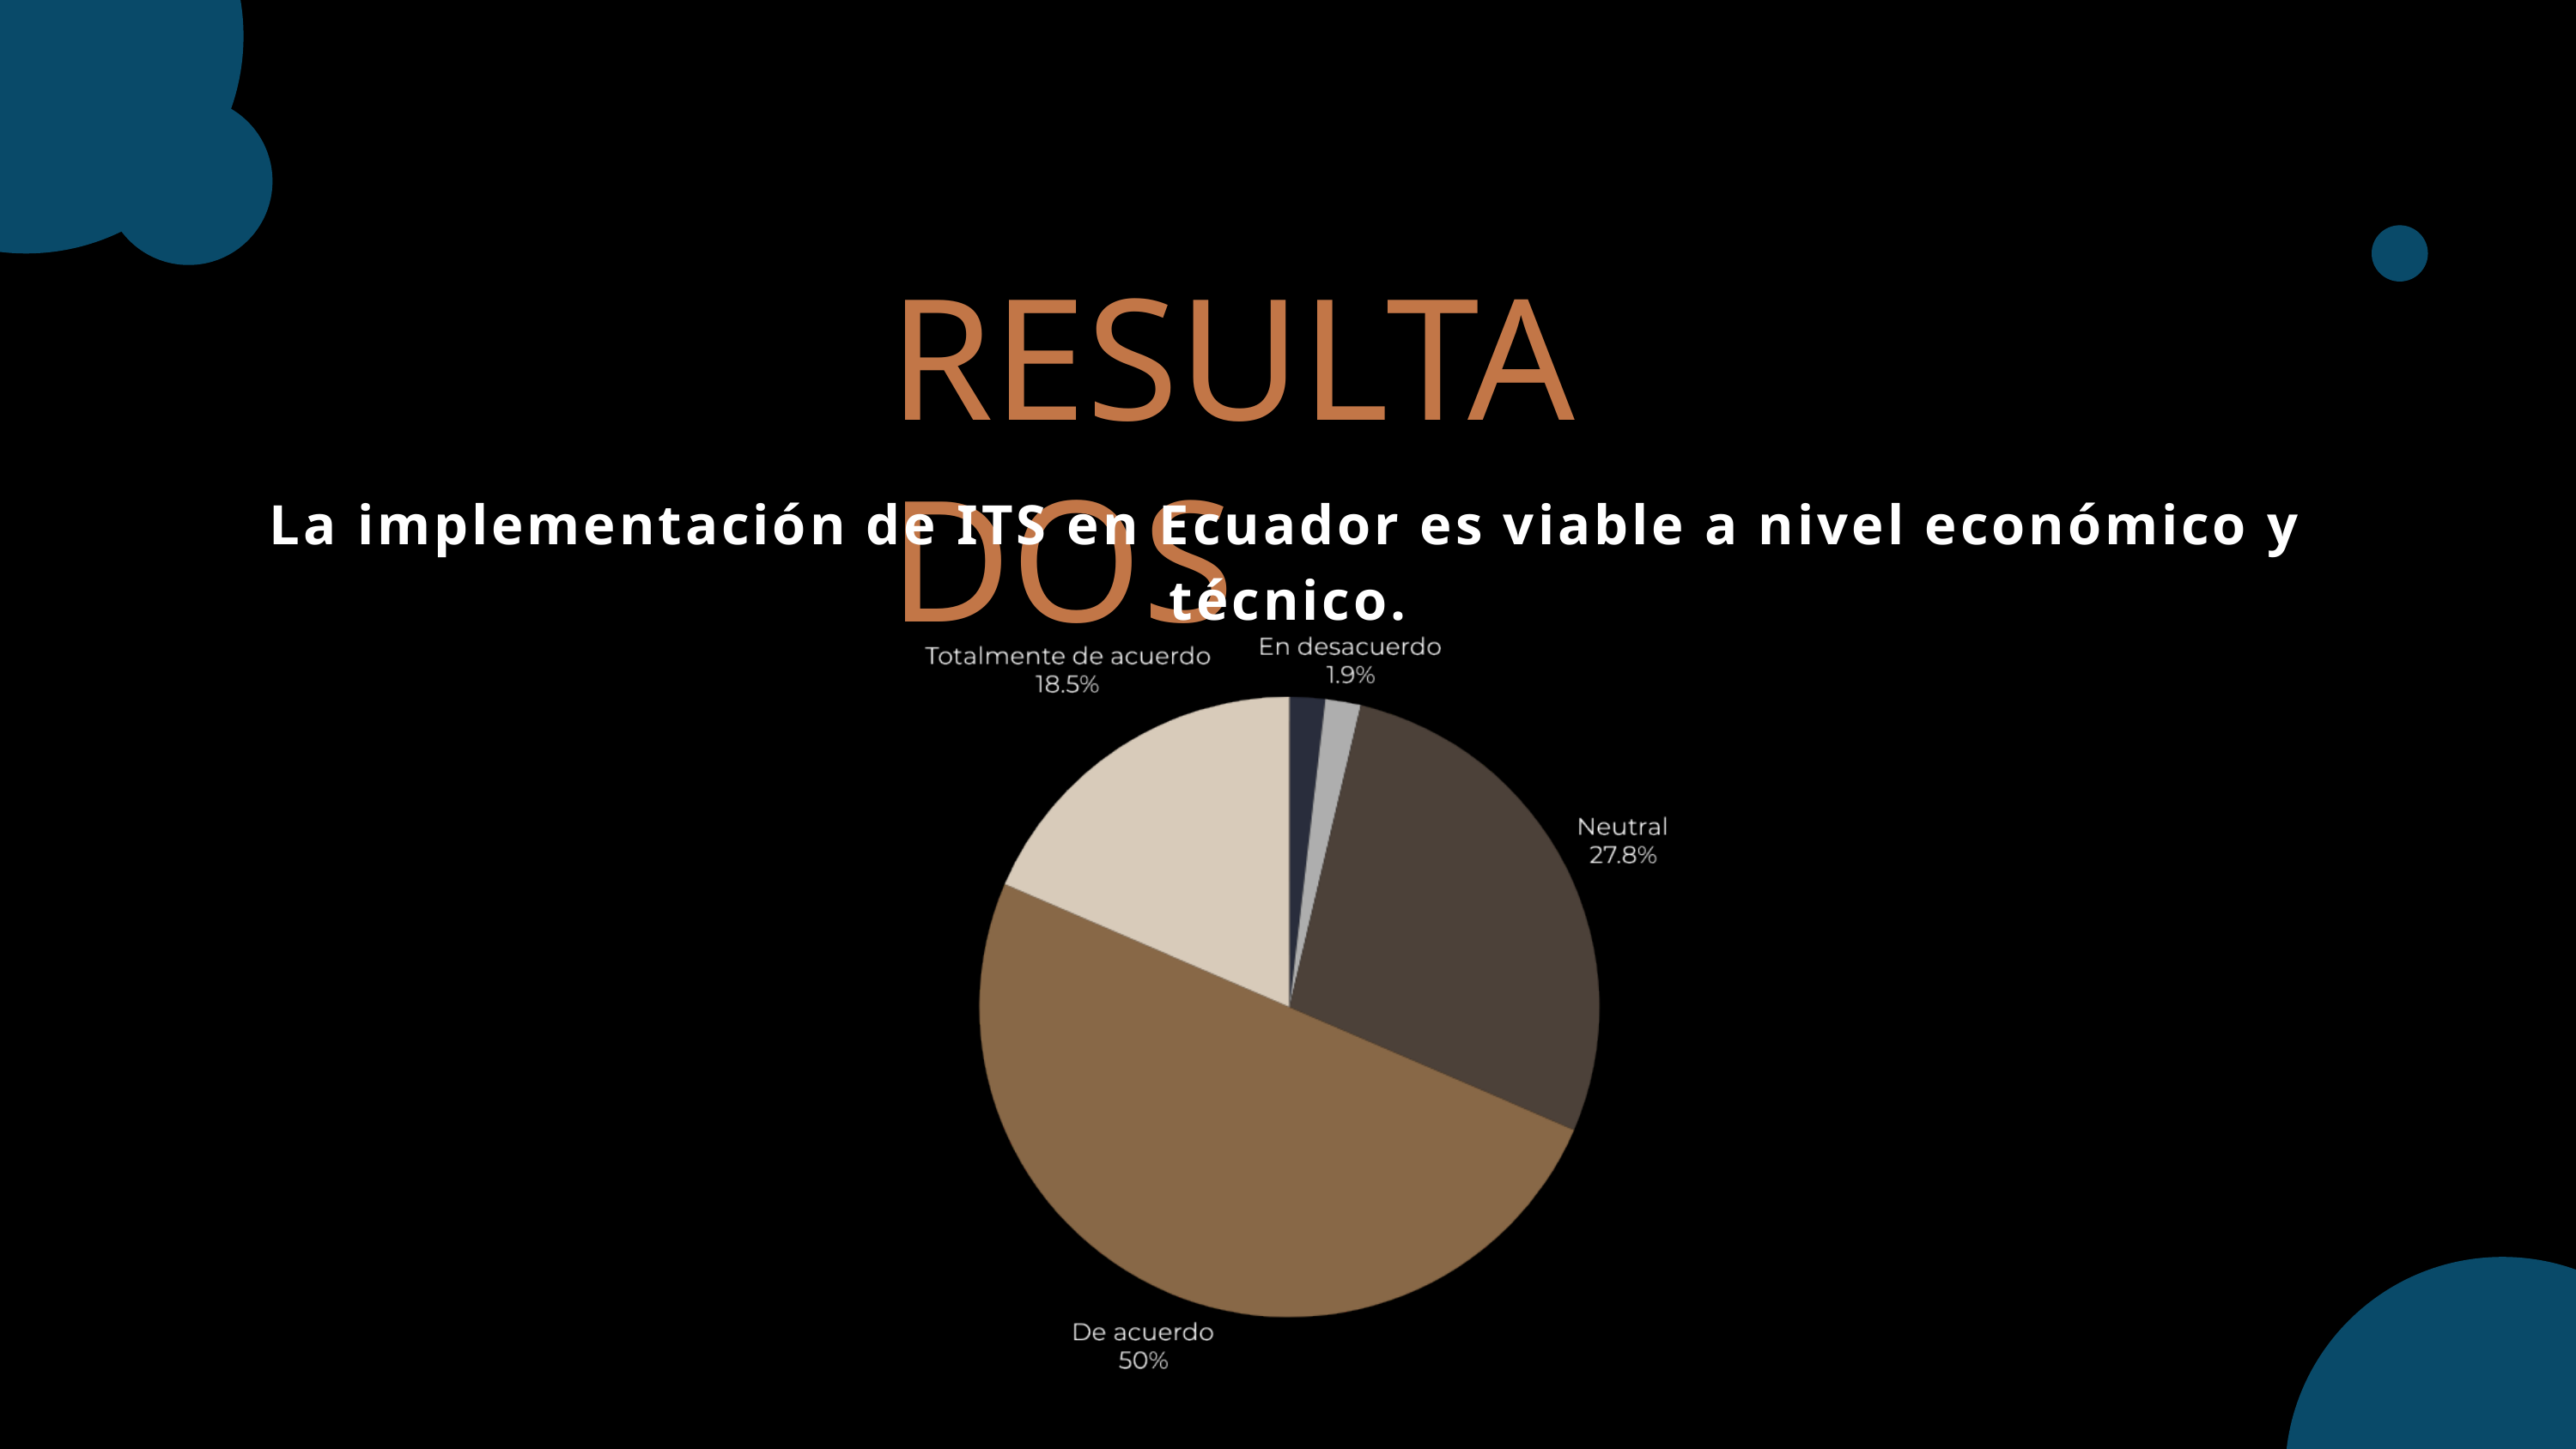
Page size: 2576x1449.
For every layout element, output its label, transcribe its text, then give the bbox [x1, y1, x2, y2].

text_box RESULTADOS [889, 252, 1687, 479]
picture [827, 538, 1765, 1449]
text_box La implementación de ITS en Ecuador es viable a nivel económico y técnico. [238, 479, 2338, 632]
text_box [2371, 225, 2428, 282]
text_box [2284, 1256, 2576, 1449]
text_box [104, 97, 273, 265]
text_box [0, 0, 244, 254]
